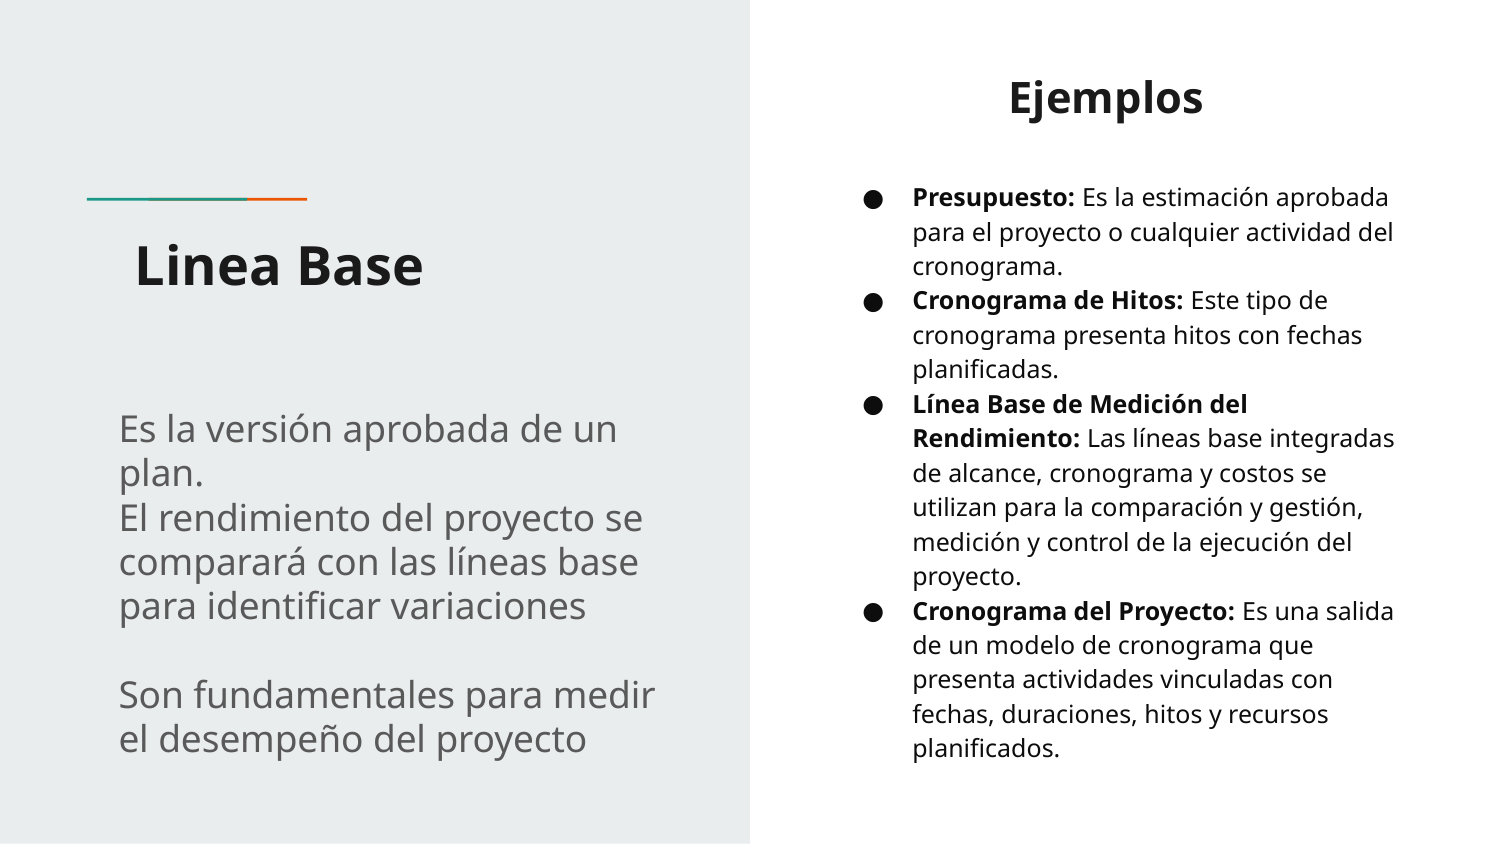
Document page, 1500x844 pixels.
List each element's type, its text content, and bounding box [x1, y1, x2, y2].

list Presupuesto: Es la estimación aprobada para el proyecto o cualquier actividad del cronograma. Cronograma de Hitos: Este tipo de cronograma presenta hitos con fechas planificadas. Línea Base de Medición del Rendimiento: Las líneas base integradas de alcance, cronograma y costos se utilizan para la comparación y gestión, medición y control de la ejecución del proyecto. Cronograma del Proyecto: Es una salida de un modelo de cronograma que presenta actividades vinculadas con fechas, duraciones, hitos y recursos planificados. [822, 162, 1424, 771]
title Linea Base [119, 216, 662, 390]
subtitle Es la versión aprobada de un plan. El rendimiento del proyecto se comparará con las líneas base para identificar variaciones Son fundamentales para medir el desempeño del proyecto [103, 390, 678, 794]
title Ejemplos [993, 54, 1252, 138]
